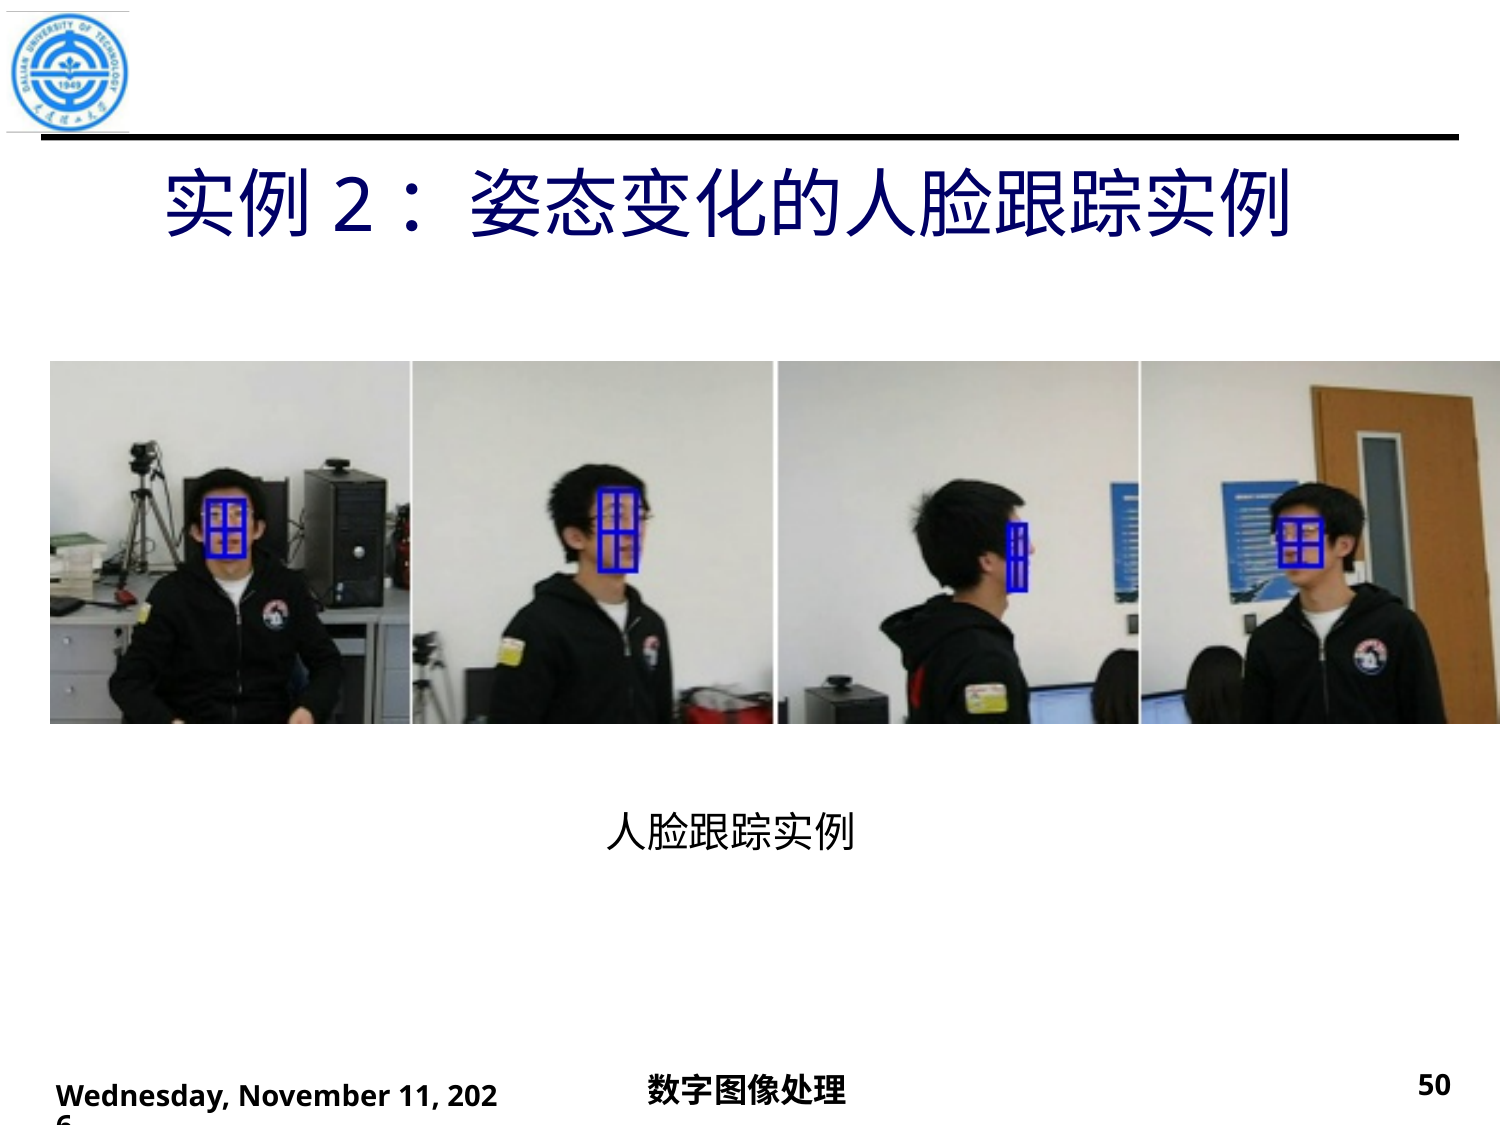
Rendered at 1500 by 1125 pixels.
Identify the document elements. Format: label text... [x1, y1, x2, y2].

title 实例2：姿态变化的人脸跟踪实例 [147, 148, 1395, 255]
picture [50, 361, 1500, 724]
text_box 人脸跟踪实例 [430, 798, 1040, 864]
picture [6, 10, 130, 136]
